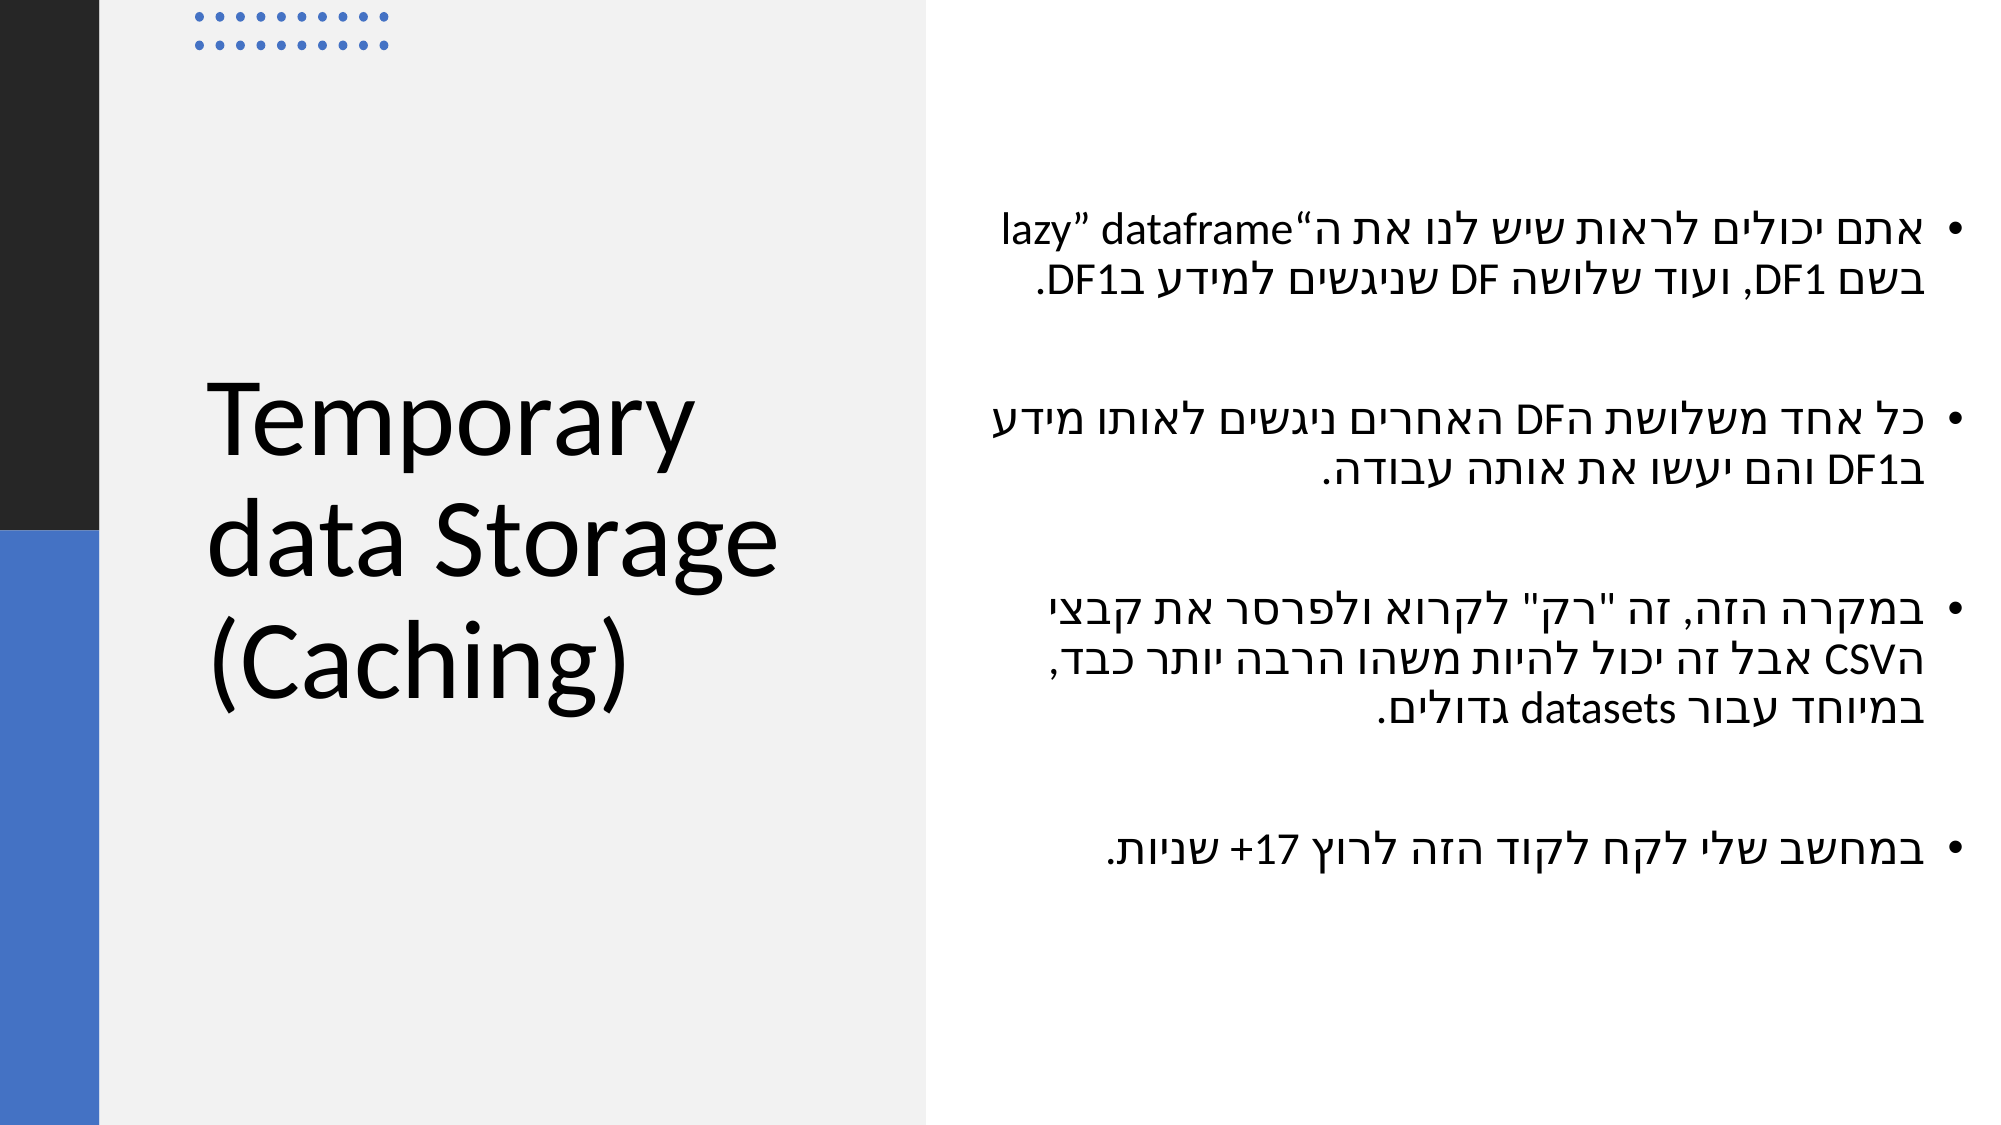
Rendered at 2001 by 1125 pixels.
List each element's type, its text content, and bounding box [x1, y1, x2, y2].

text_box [194, 11, 389, 51]
text_box [0, 530, 99, 1125]
title Temporary data Storage (Caching) [191, 218, 836, 862]
text_box [926, 0, 2000, 1125]
text_box [99, 0, 926, 1125]
list אתם יכולים לראות שיש לנו את ה“lazy” dataframe בשם DF1, ועוד שלושה DF שניגשים למידע בDF1. כל אחד משלושת הDF האחרים ניגשים לאותו מידע בDF1 והם יעשו את אותה עבודה. במקרה הזה, זה "רק" לקרוא ולפרסר את קבצי הCSV אבל זה יכול להיות משהו הרבה יותר כבד, במיוחד עבור datasets גדולים. במחשב שלי לקח לקוד הזה לרוץ 17+ שניות. [947, 81, 1979, 998]
text_box [0, 0, 99, 530]
